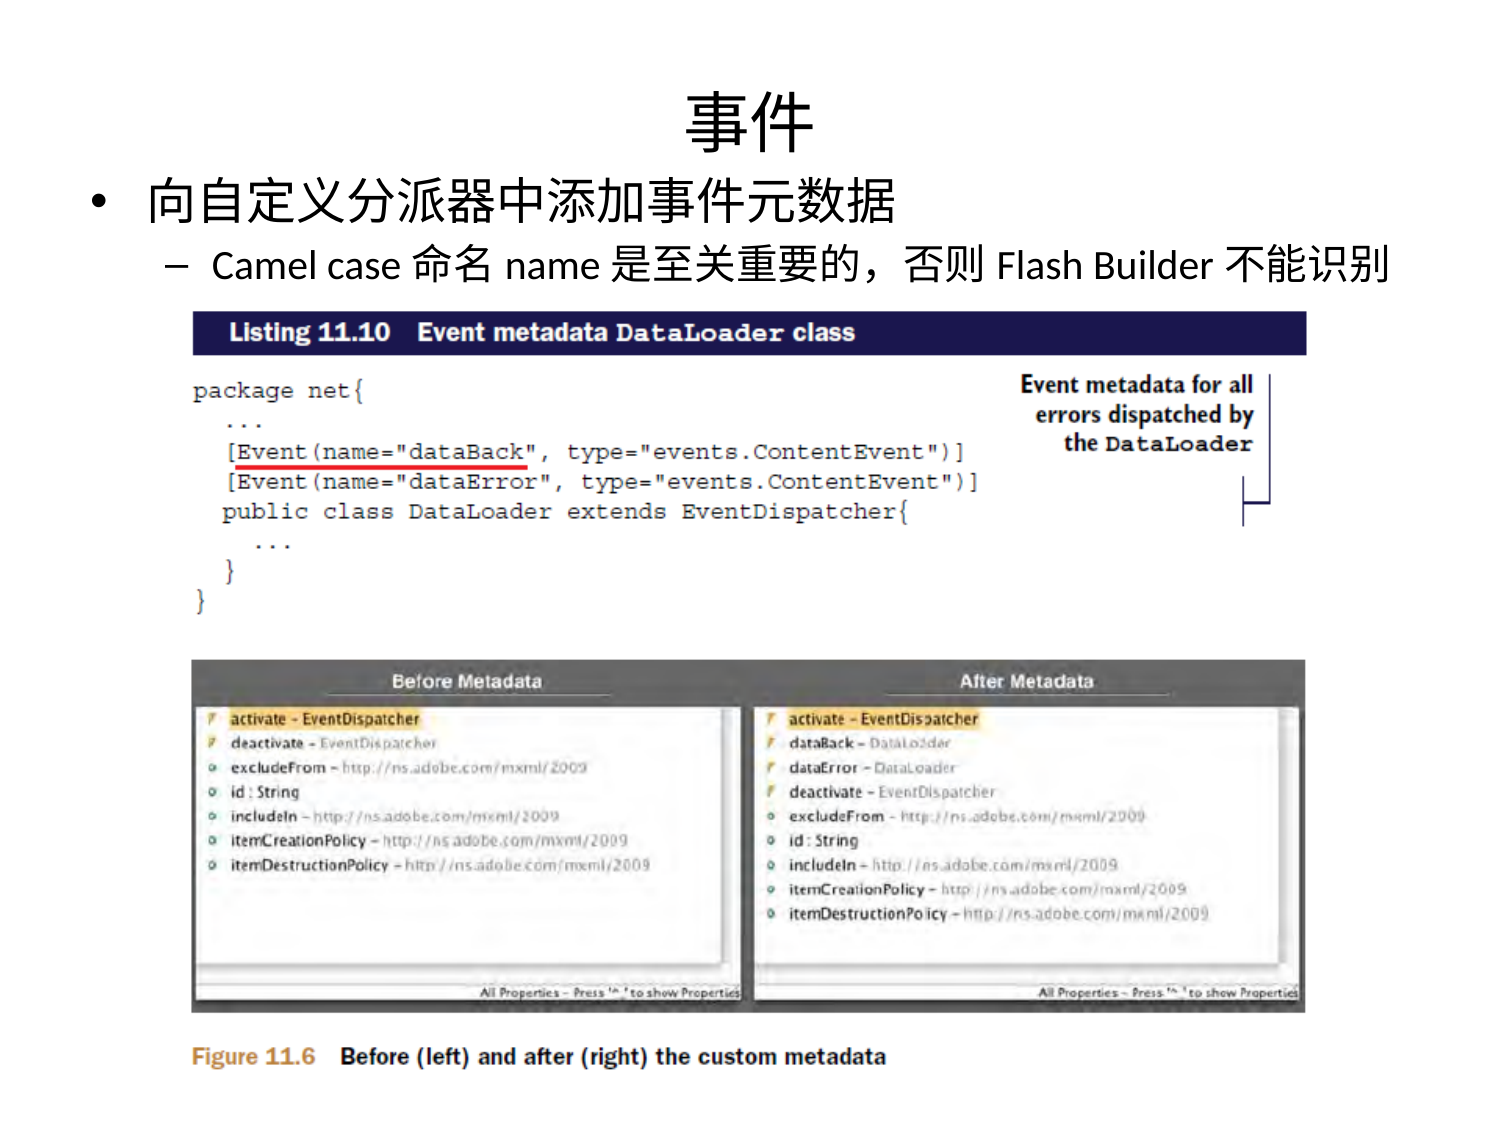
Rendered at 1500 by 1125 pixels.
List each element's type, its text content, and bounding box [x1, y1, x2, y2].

picture [187, 299, 1324, 635]
list 向自定义分派器中添加事件元数据 Camel case命名name是至关重要的，否则Flash Builder不能识别 [75, 162, 1425, 1100]
title 事件 [75, 50, 1425, 162]
picture [187, 649, 1318, 1079]
